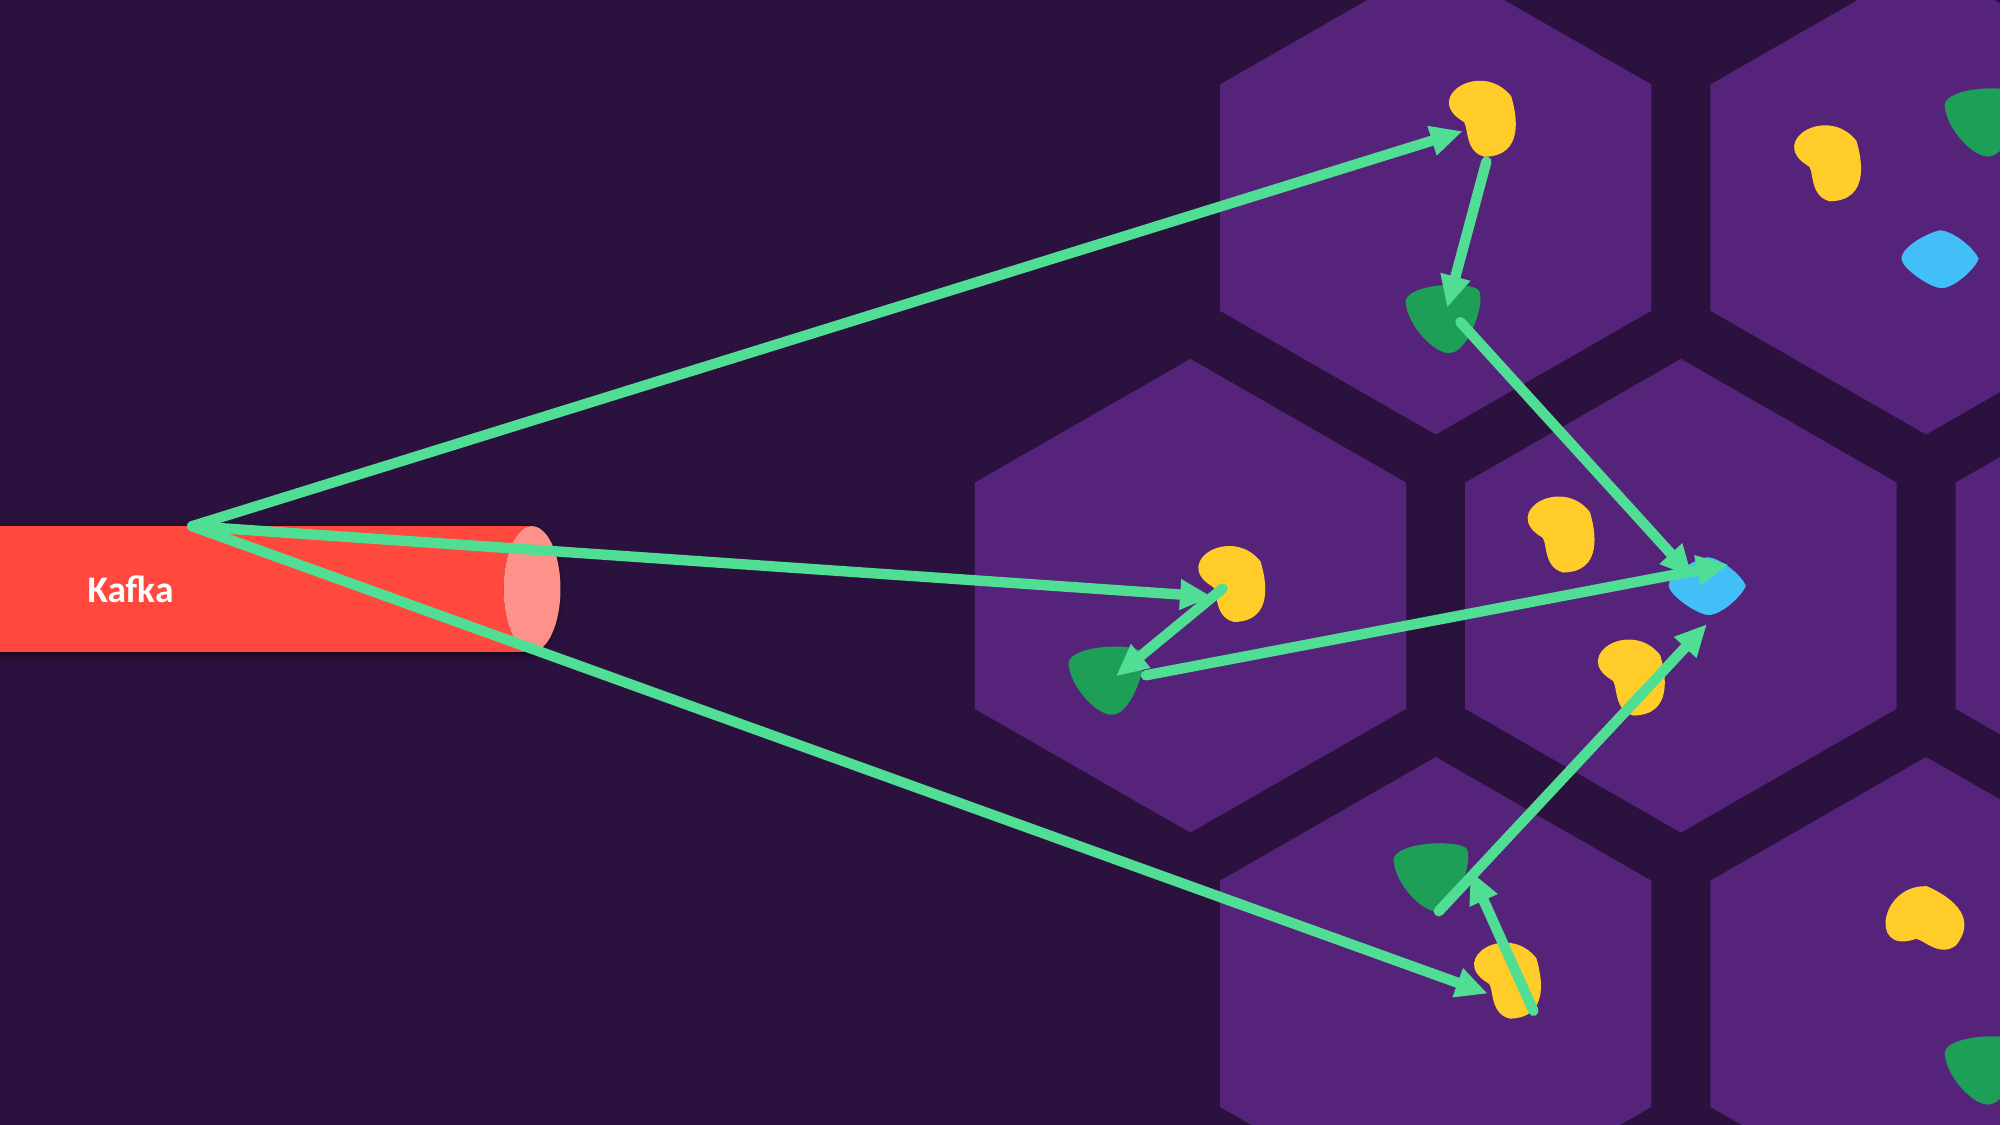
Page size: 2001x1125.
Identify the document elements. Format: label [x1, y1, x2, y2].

text_box [0, 0, 2000, 1125]
